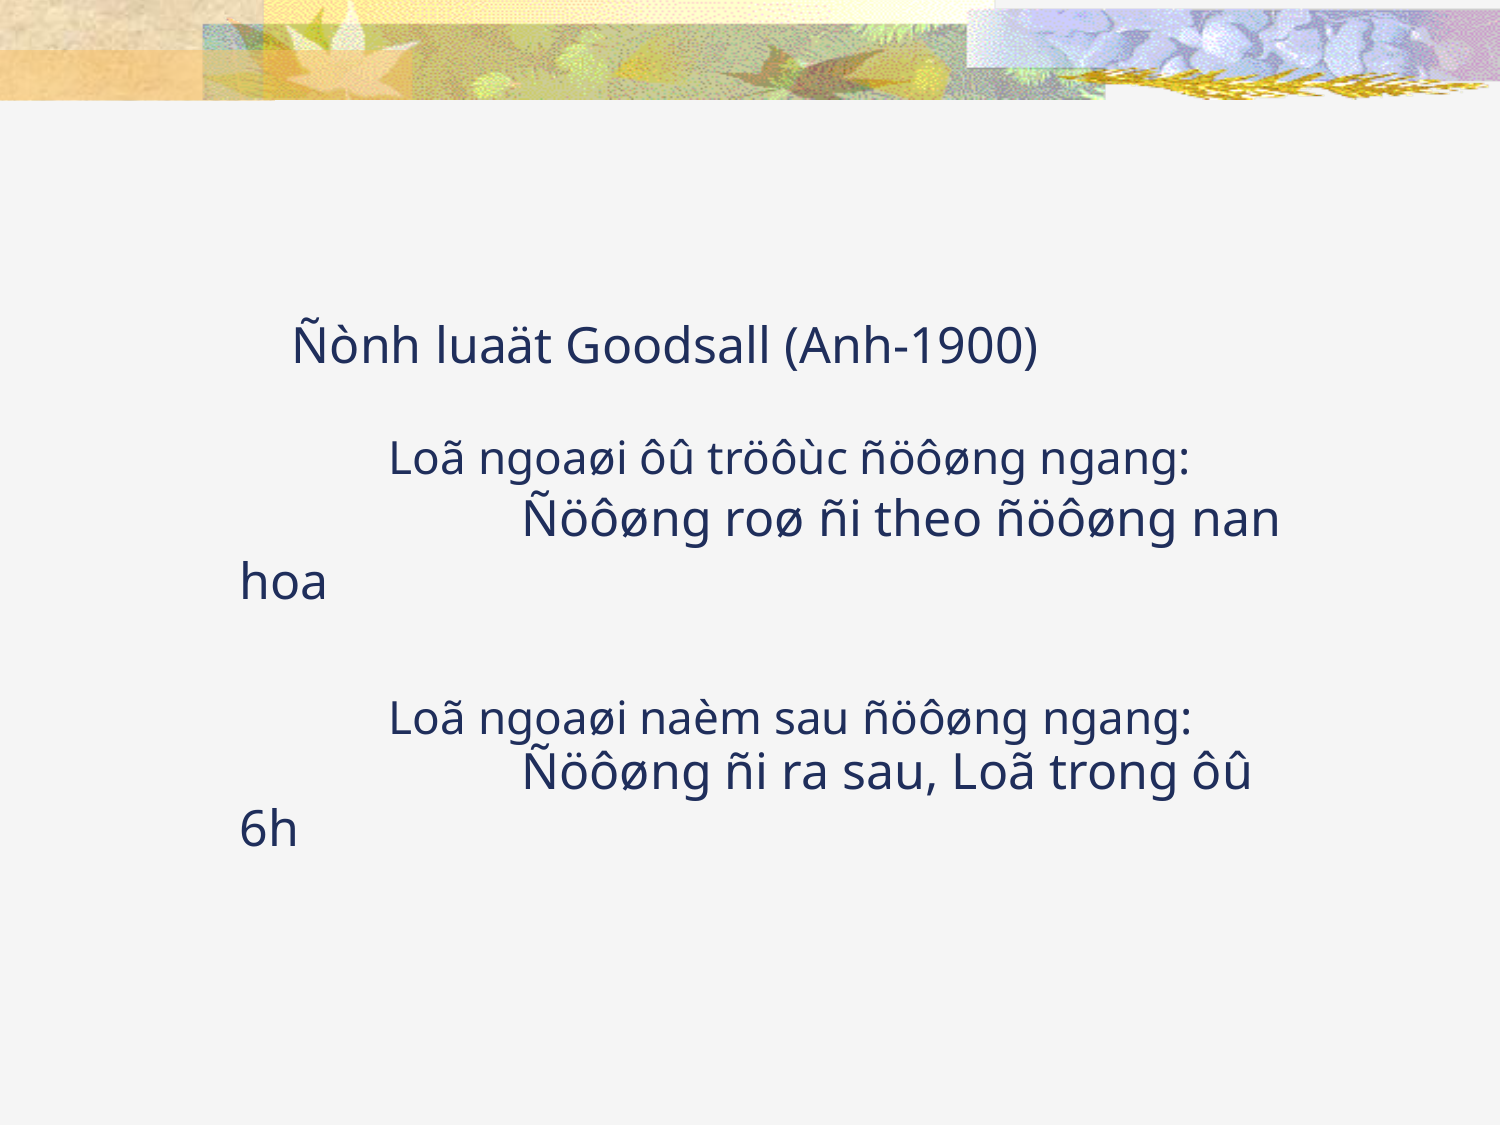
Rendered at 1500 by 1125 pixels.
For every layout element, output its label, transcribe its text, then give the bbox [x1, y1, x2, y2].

picture [0, 0, 1500, 100]
text_box Ñònh luaät Goodsall (Anh-1900) Loã ngoaøi ôû tröôùc ñöôøng ngang: Ñöôøng roø ñi theo ñöôøng nan hoa Loã ngoaøi naèm sau ñöôøng ngang: Ñöôøng ñi ra sau, Loã trong ôû 6h [225, 299, 1325, 969]
